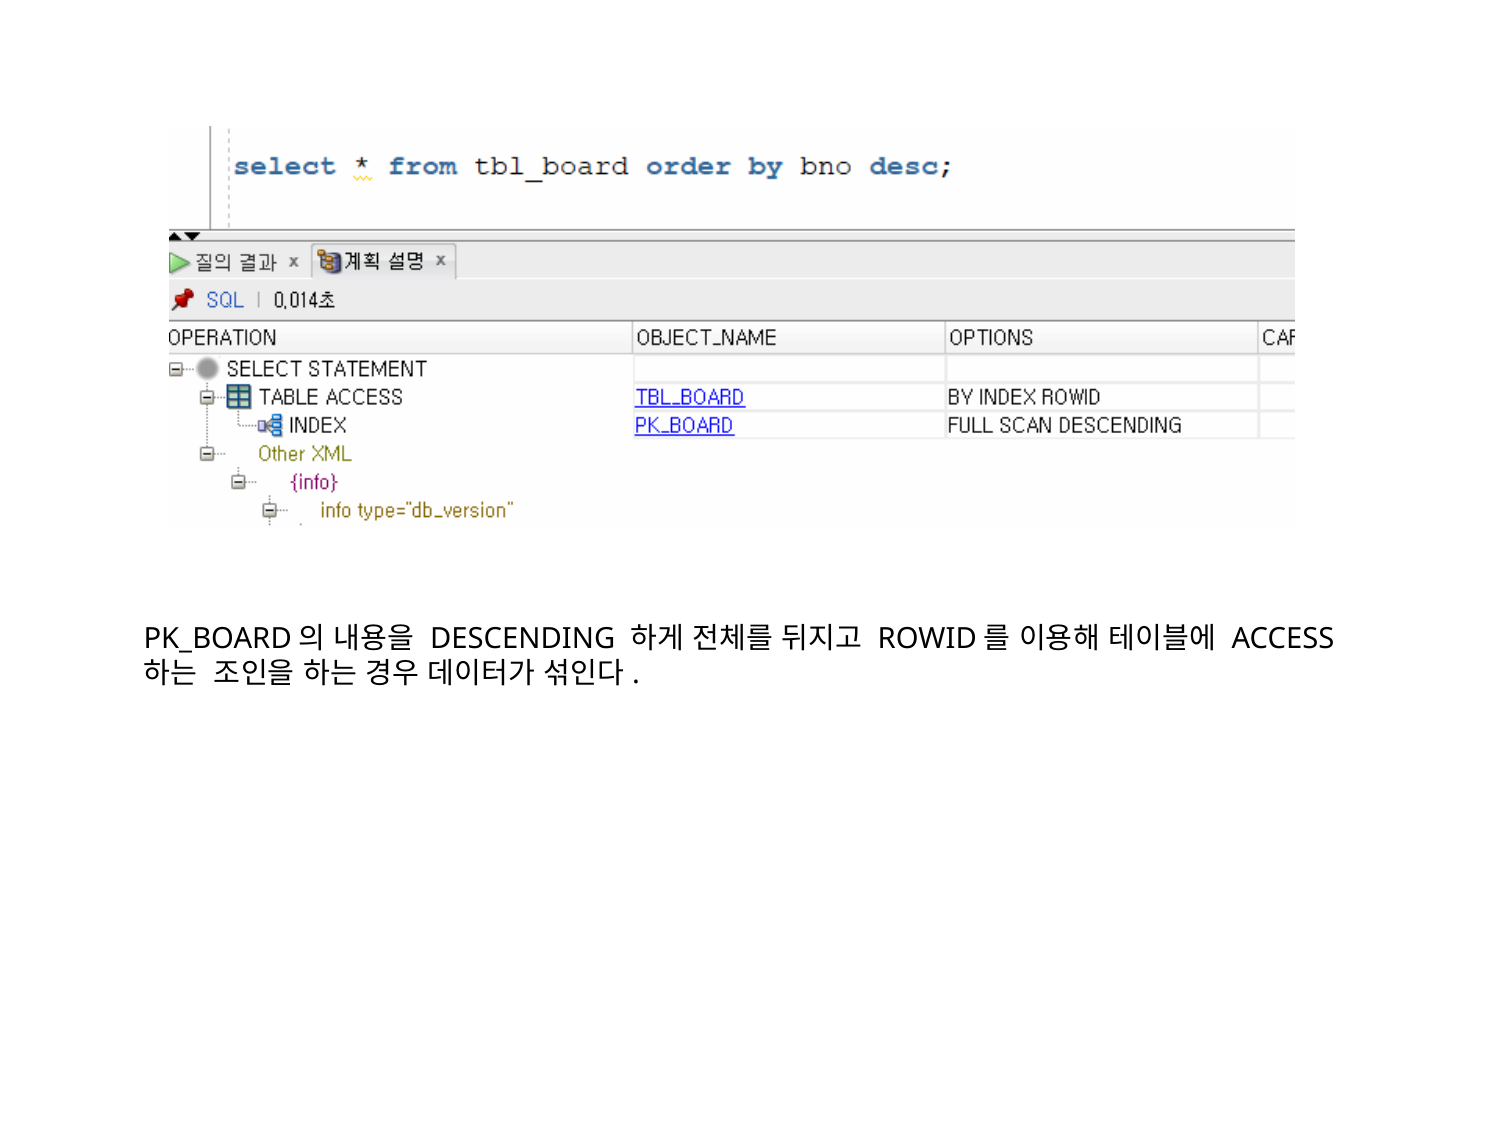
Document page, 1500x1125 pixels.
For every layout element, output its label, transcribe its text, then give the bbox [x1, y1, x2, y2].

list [169, 126, 1295, 527]
text_box PK_BOARD의 내용을 DESCENDING 하게 전체를 뒤지고 ROWID를 이용해 테이블에 ACCESS 하는 조인을 하는 경우 데이터가 섞인다. [128, 612, 1402, 732]
